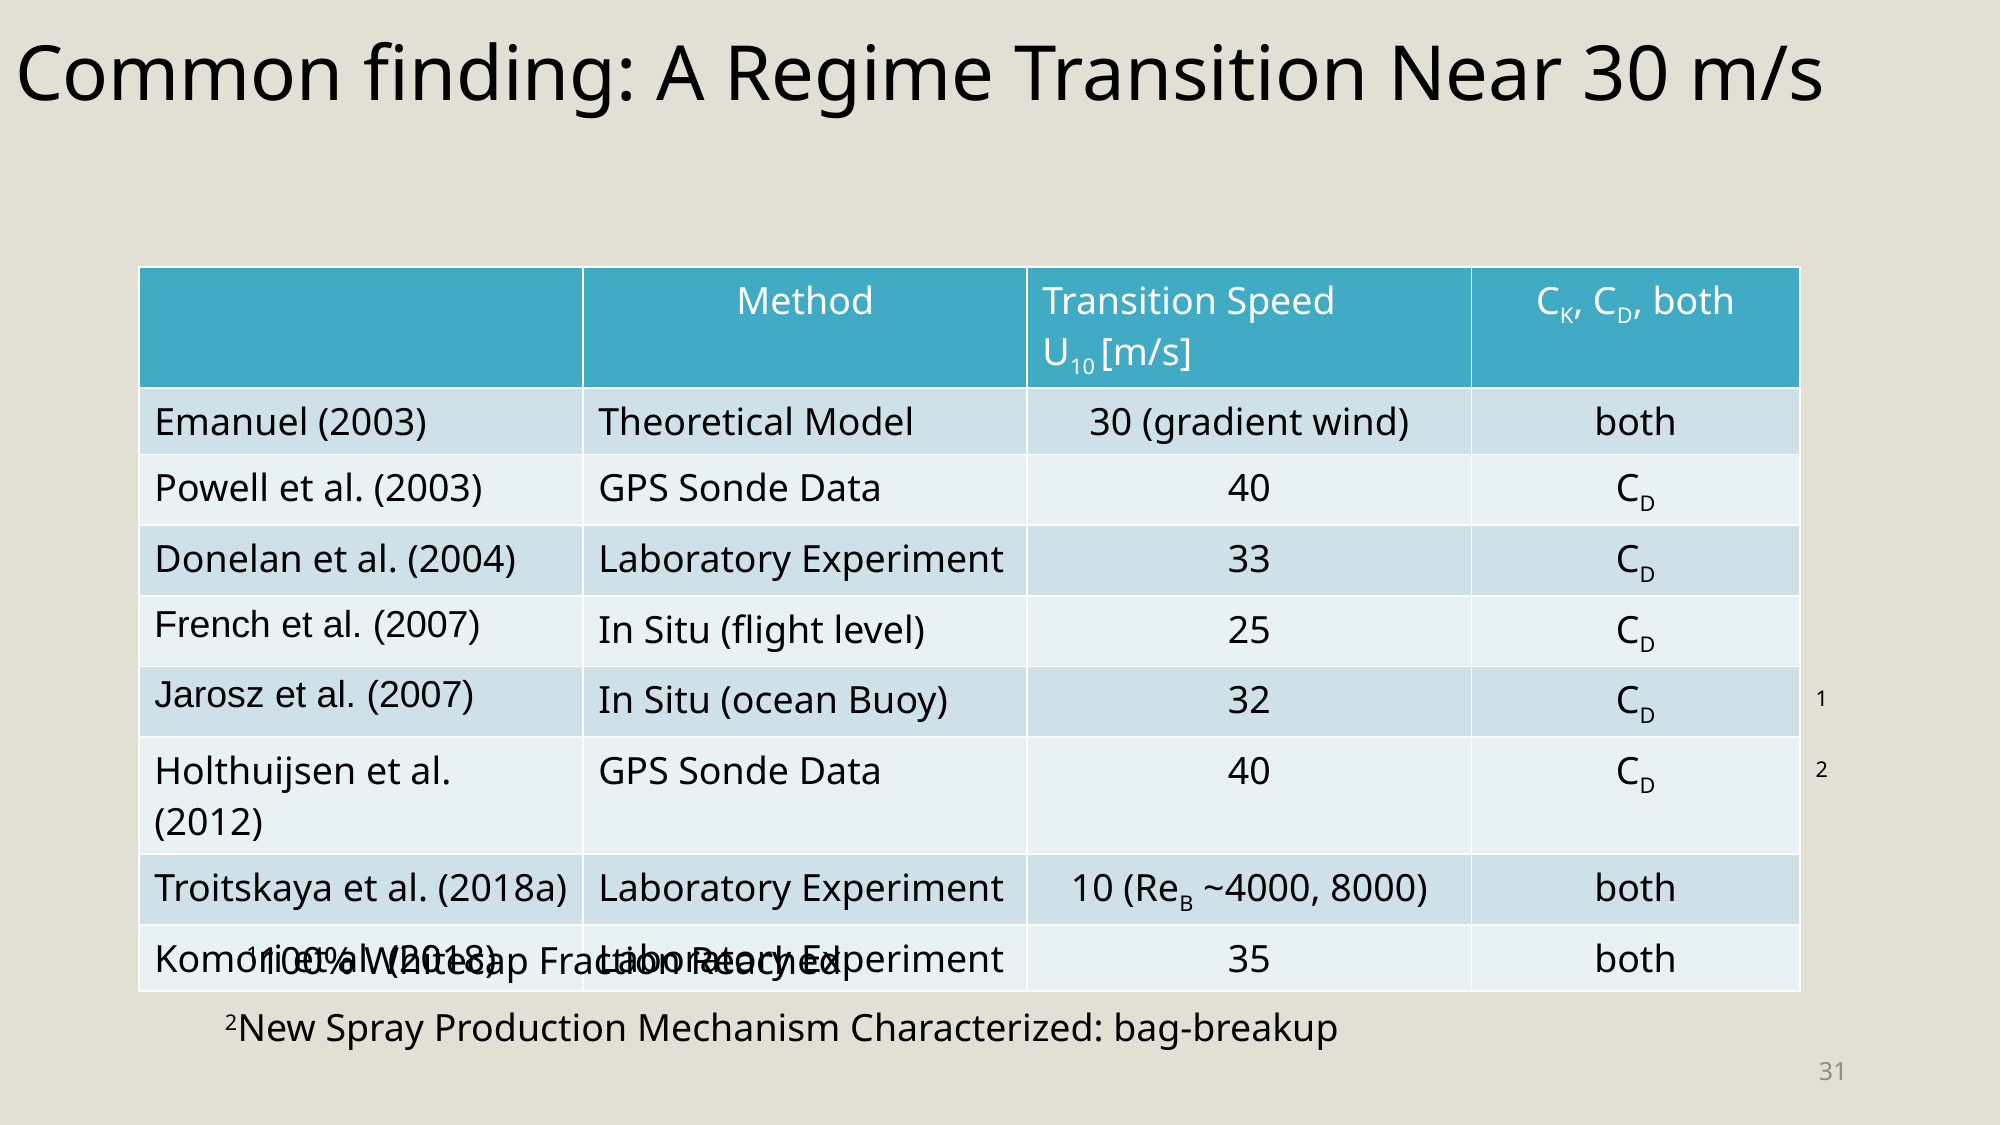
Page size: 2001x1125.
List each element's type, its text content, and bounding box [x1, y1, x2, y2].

table_header CK, CD, both [1472, 268, 1799, 387]
table_cell CD [1472, 526, 1799, 595]
table_cell Komori et al. (2018) [140, 926, 582, 990]
table_cell Powell et al. (2003) [140, 455, 582, 524]
table_cell both [1472, 926, 1799, 990]
text_box 2New Spray Production Mechanism Characterized: bag-breakup [210, 996, 1355, 1057]
table_cell In Situ (flight level) [584, 597, 1026, 666]
table_cell GPS Sonde Data [584, 738, 1026, 853]
table_cell both [1472, 855, 1799, 924]
table_cell CD [1472, 597, 1799, 666]
table_cell Donelan et al. (2004) [140, 526, 582, 595]
title Common finding: A Regime Transition Near 30 m/s [0, 0, 2000, 152]
table_cell Laboratory Experiment [584, 855, 1026, 924]
table_header [140, 268, 582, 387]
table_cell both [1472, 389, 1799, 454]
table_cell CD [1472, 455, 1799, 524]
table_cell Jarosz et al. (2007) [140, 667, 582, 736]
table_cell 33 [1028, 526, 1471, 595]
table_cell 35 [1028, 926, 1471, 990]
table_cell Holthuijsen et al. (2012) [140, 738, 582, 853]
text_box 1 [1800, 672, 1844, 733]
table_cell 25 [1028, 597, 1471, 666]
table_cell 32 [1028, 667, 1471, 736]
text_box 1100% Whitecap Fraction Reached [231, 929, 857, 989]
table_cell 40 [1028, 455, 1471, 524]
table_cell Laboratory Experiment [584, 526, 1026, 595]
table_cell Emanuel (2003) [140, 389, 582, 454]
table_cell 30 (gradient wind) [1028, 389, 1471, 454]
table_header Method [584, 268, 1026, 387]
table_cell CD [1472, 667, 1799, 736]
text_box 2 [1800, 744, 1844, 805]
table_cell 10 (ReB ~4000, 8000) [1028, 855, 1471, 924]
table_cell Theoretical Model [584, 389, 1026, 454]
table_cell CD [1472, 738, 1799, 853]
table_cell French et al. (2007) [140, 597, 582, 666]
table_cell Troitskaya et al. (2018a) [140, 855, 582, 924]
table_header Transition Speed U10 [m/s] [1028, 268, 1471, 387]
table_cell 40 [1028, 738, 1471, 853]
table_cell Laboratory Experiment [584, 926, 1026, 990]
table_cell In Situ (ocean Buoy) [584, 667, 1026, 736]
slide_number 31 [1412, 1042, 1863, 1103]
table_cell GPS Sonde Data [584, 455, 1026, 524]
